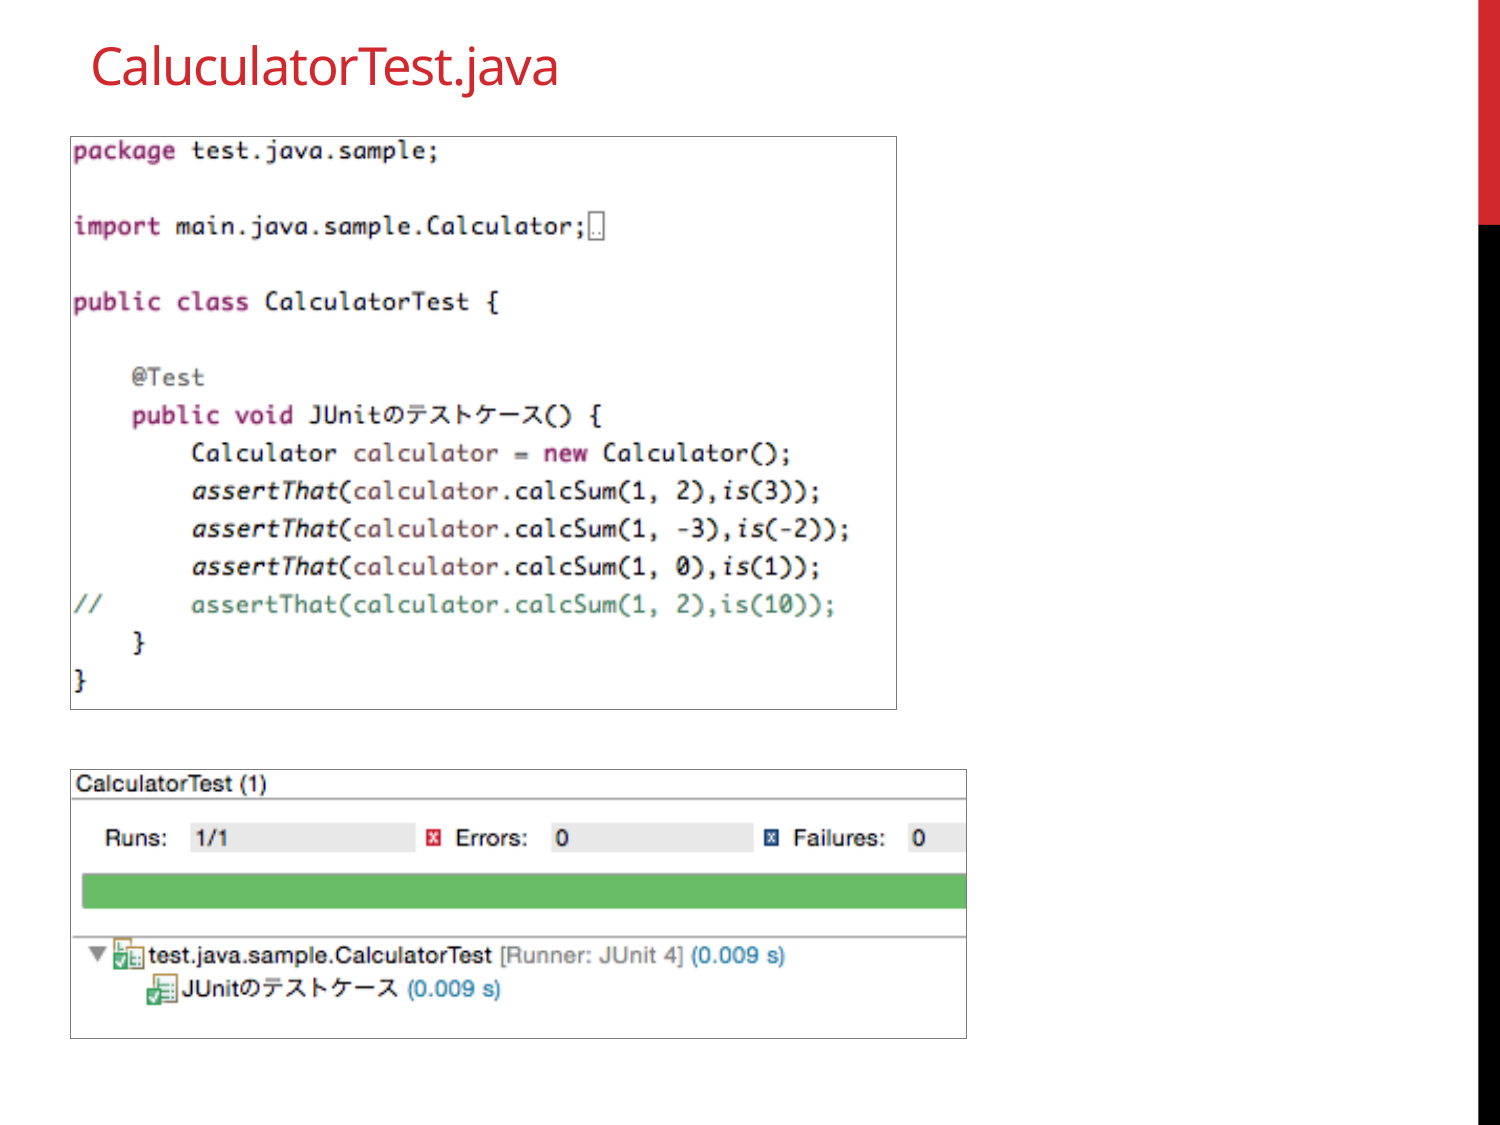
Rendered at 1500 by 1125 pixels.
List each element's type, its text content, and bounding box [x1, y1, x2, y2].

picture [69, 769, 967, 1039]
picture [69, 136, 898, 710]
title CaluculatorTest.java [75, 25, 1325, 104]
